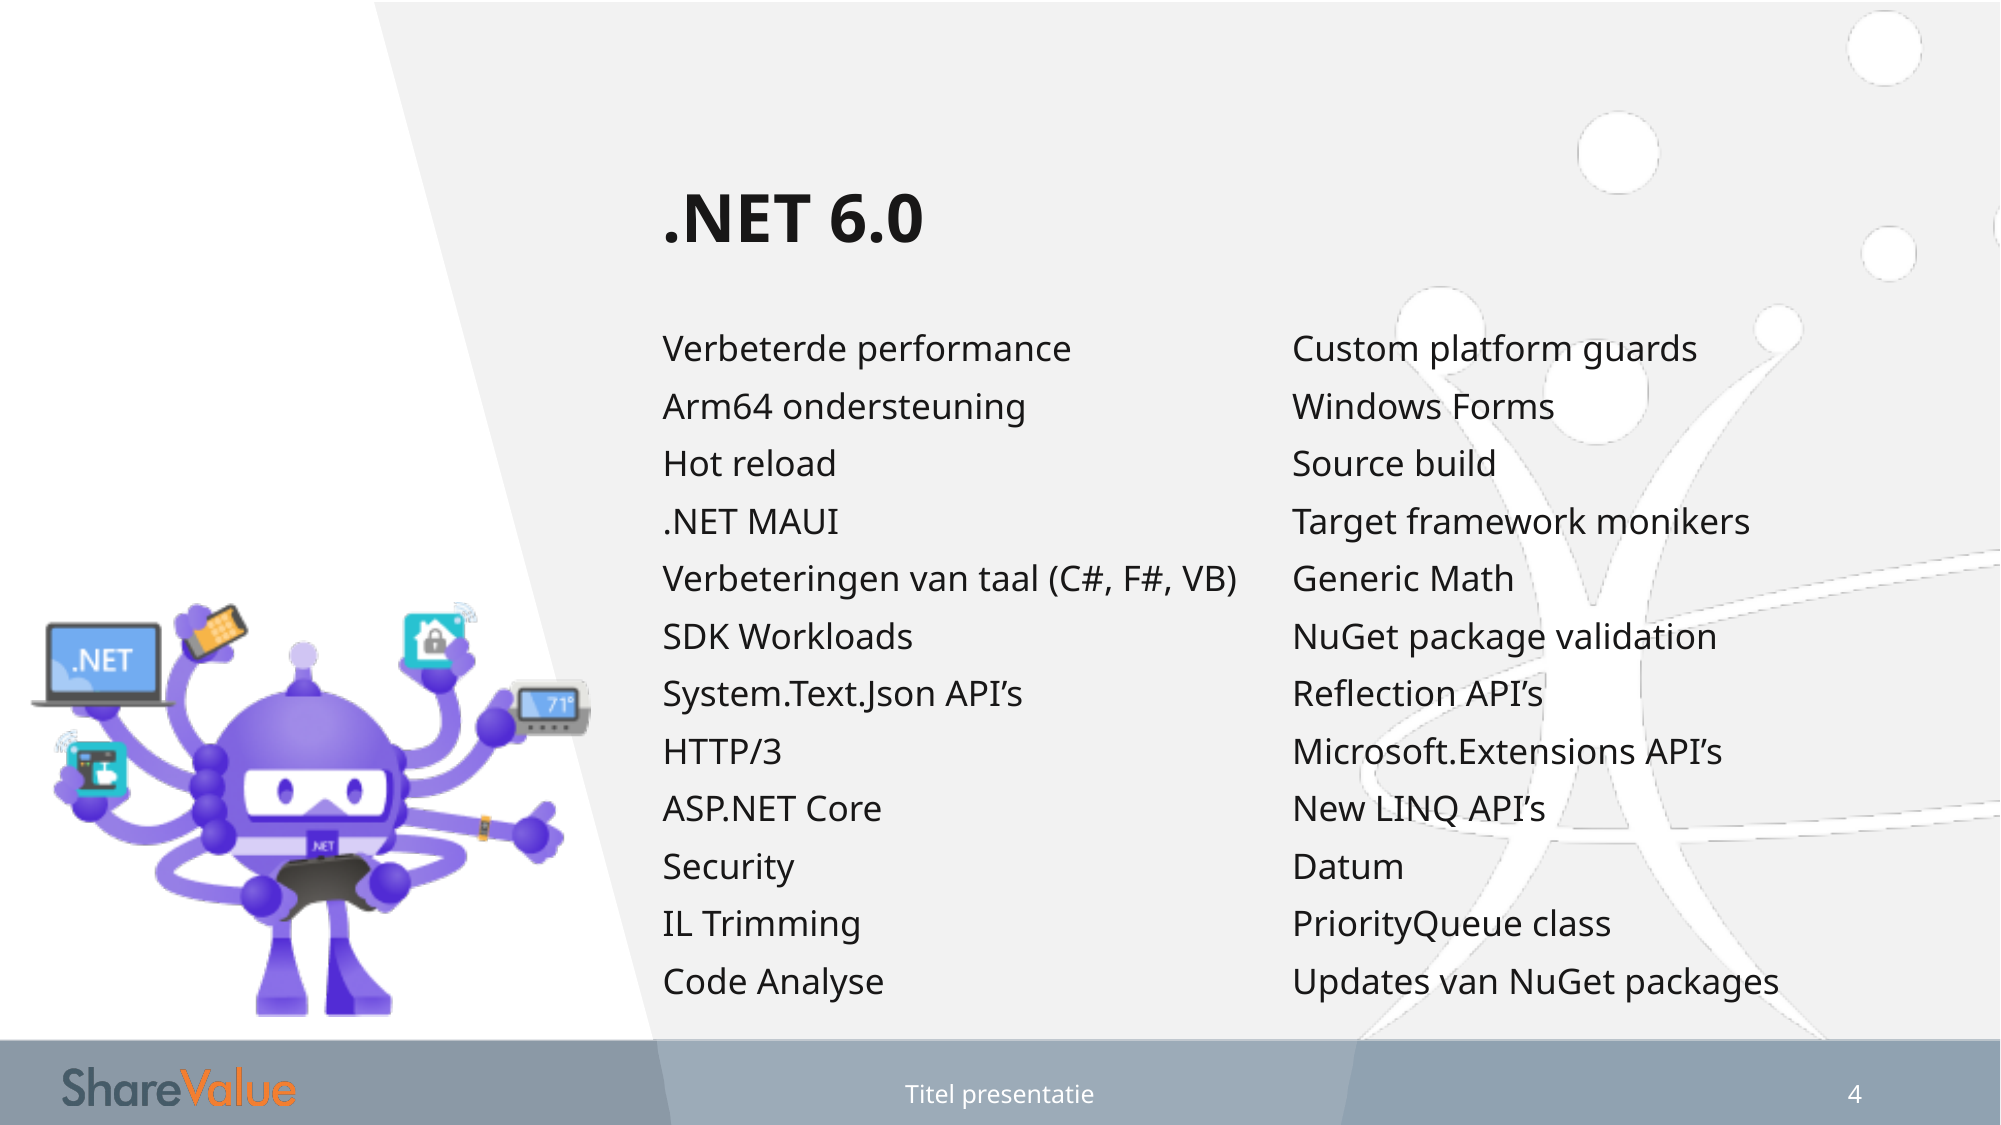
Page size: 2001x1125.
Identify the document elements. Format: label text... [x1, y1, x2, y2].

picture [0, 1039, 2001, 1125]
picture [30, 602, 591, 1017]
list .NET 6.0 [662, 108, 1863, 265]
list Verbeterde performance Arm64 ondersteuning Hot reload .NET MAUI Verbeteringen van taal (C#, F#, VB) SDK Workloads System.Text.Json API’s HTTP/3 ASP.NET Core Security IL Trimming Code Analyse Custom platform guards Windows Forms Source build Target framework monikers Generic Math NuGet package validation Reflection API’s Microsoft.Extensions API’s New LINQ API’s Datum PriorityQueue class Updates van NuGet packages [662, 323, 1937, 1017]
slide_number 4 [1643, 1062, 1863, 1125]
footer Titel presentatie [415, 1062, 1585, 1125]
